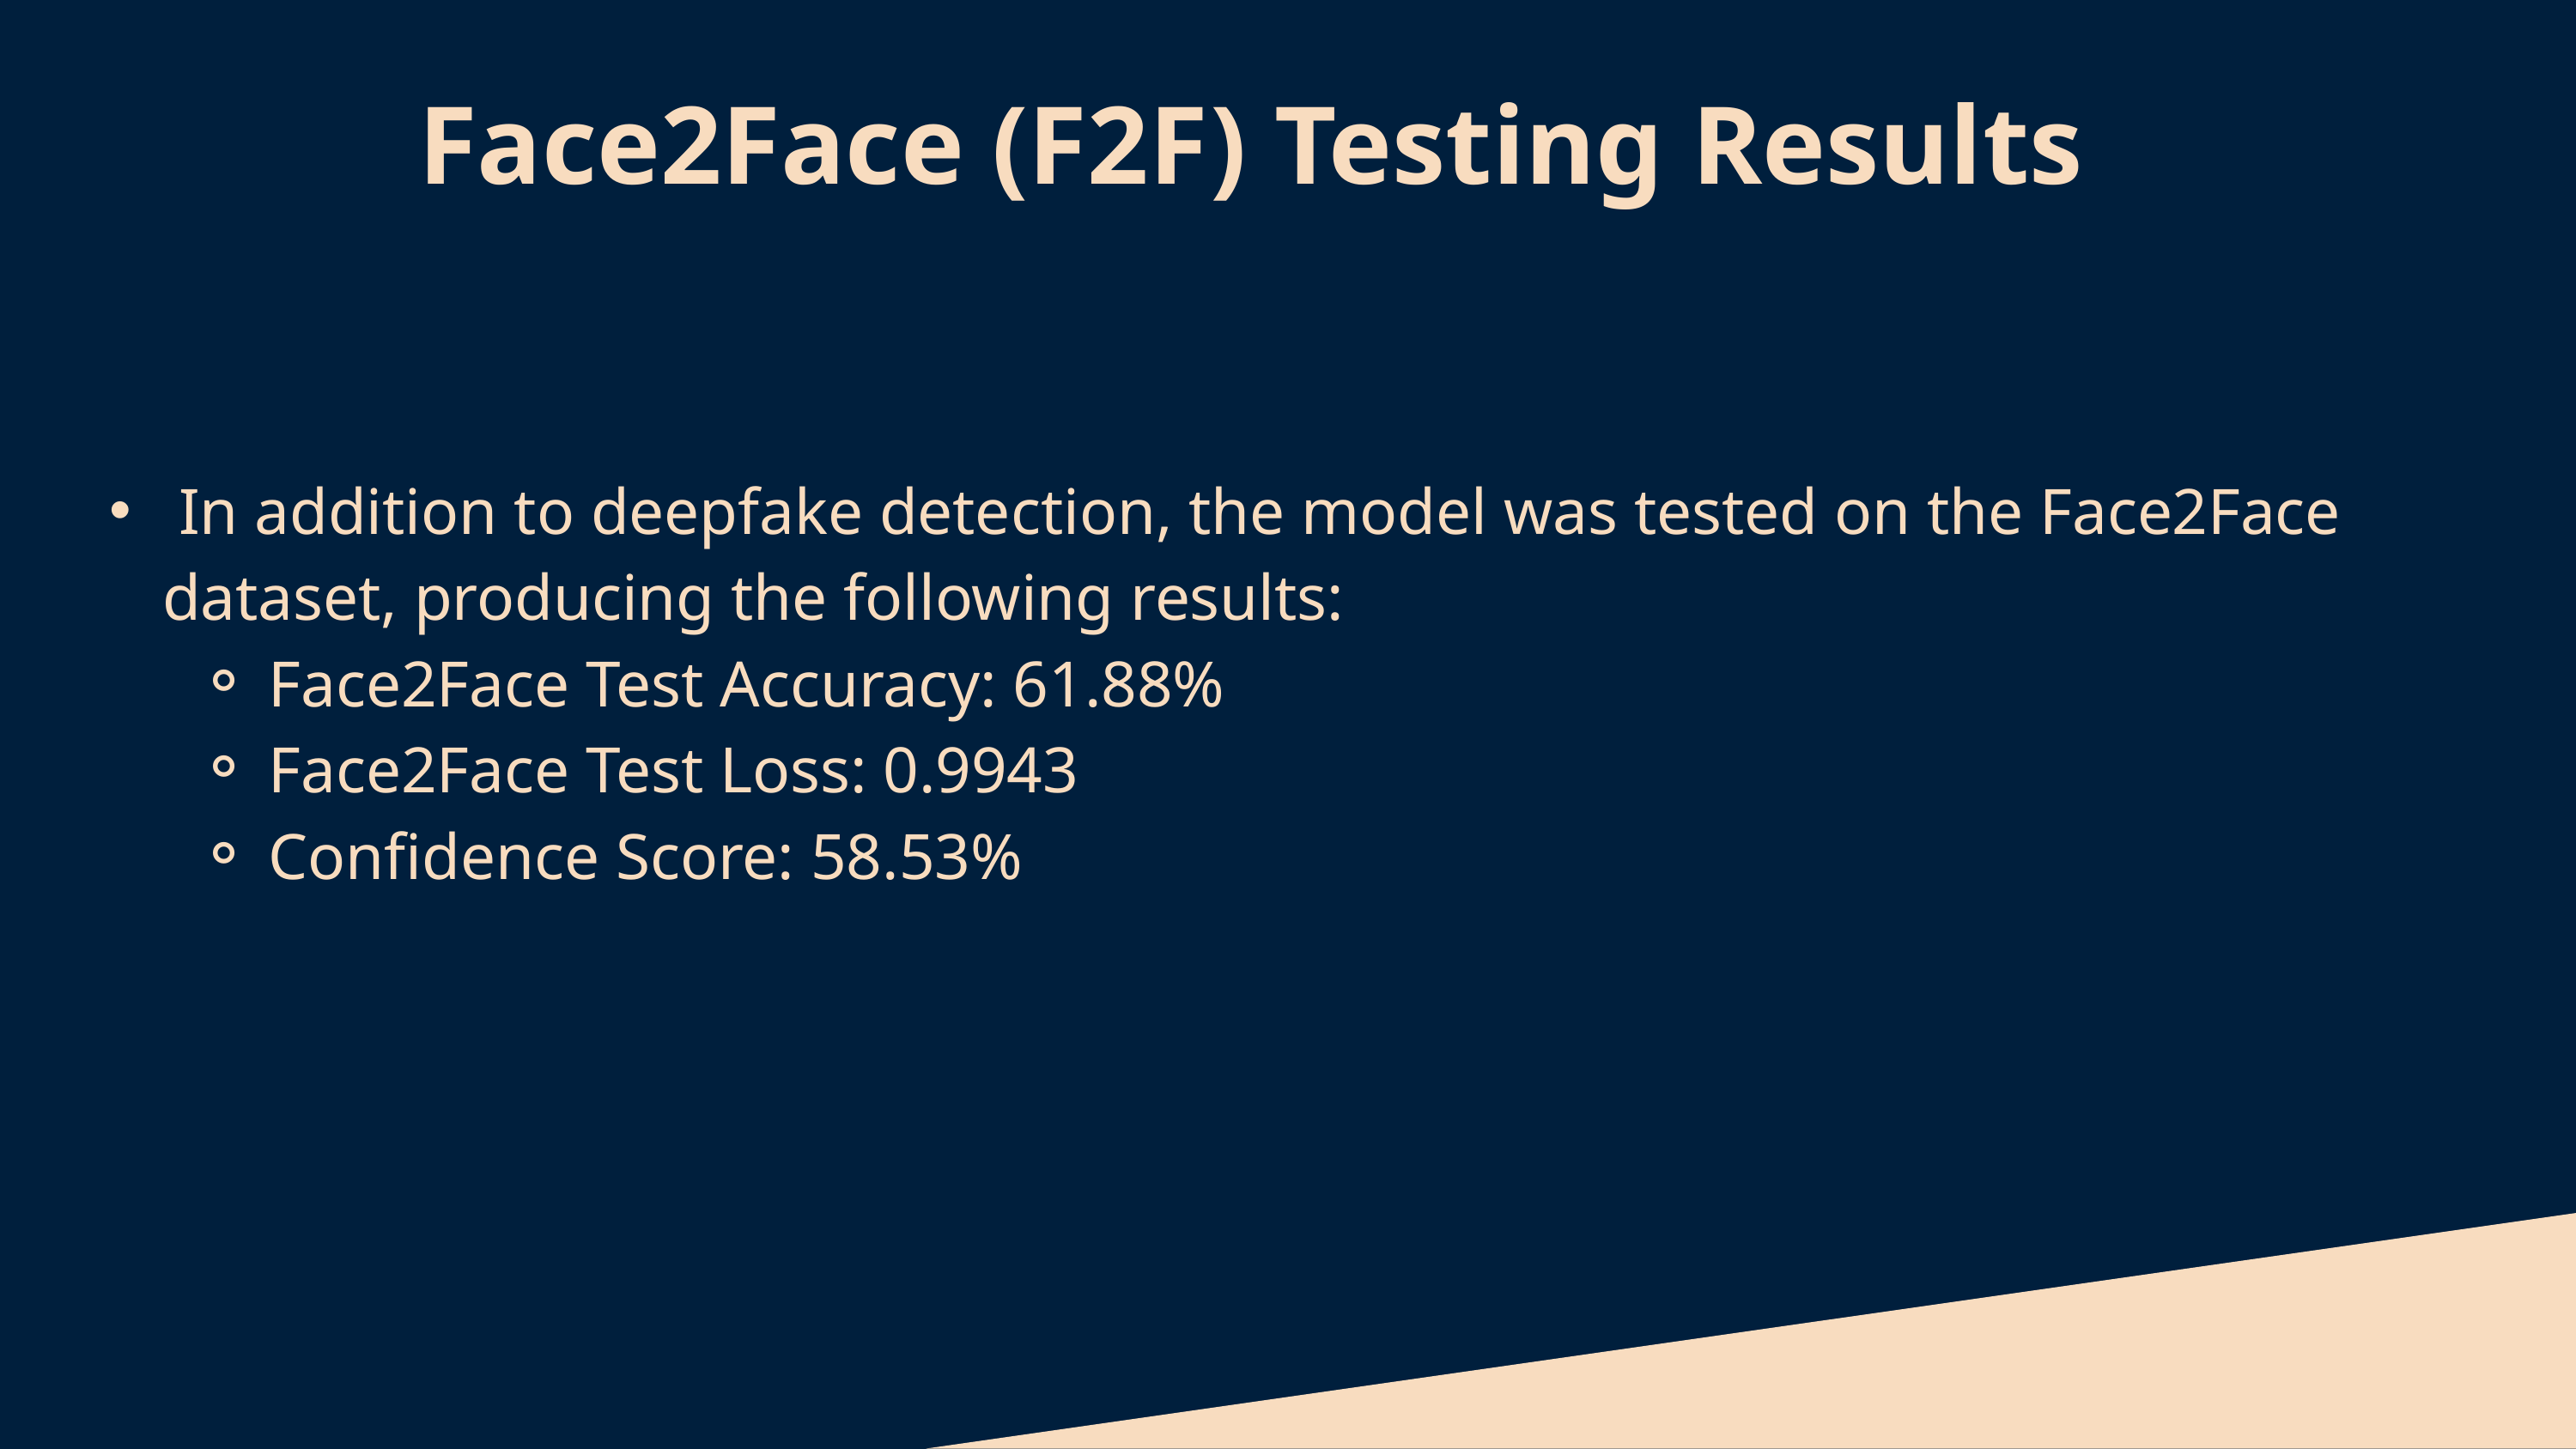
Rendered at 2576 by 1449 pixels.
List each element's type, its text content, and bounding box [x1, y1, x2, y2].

text_box Face2Face (F2F) Testing Results [112, 92, 2391, 206]
text_box In addition to deepfake detection, the model was tested on the Face2Face dataset, producing the following results: Face2Face Test Accuracy: 61.88% Face2Face Test Loss: 0.9943 Confidence Score: 58.53% [56, 460, 2520, 892]
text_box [0, 1140, 2576, 1449]
